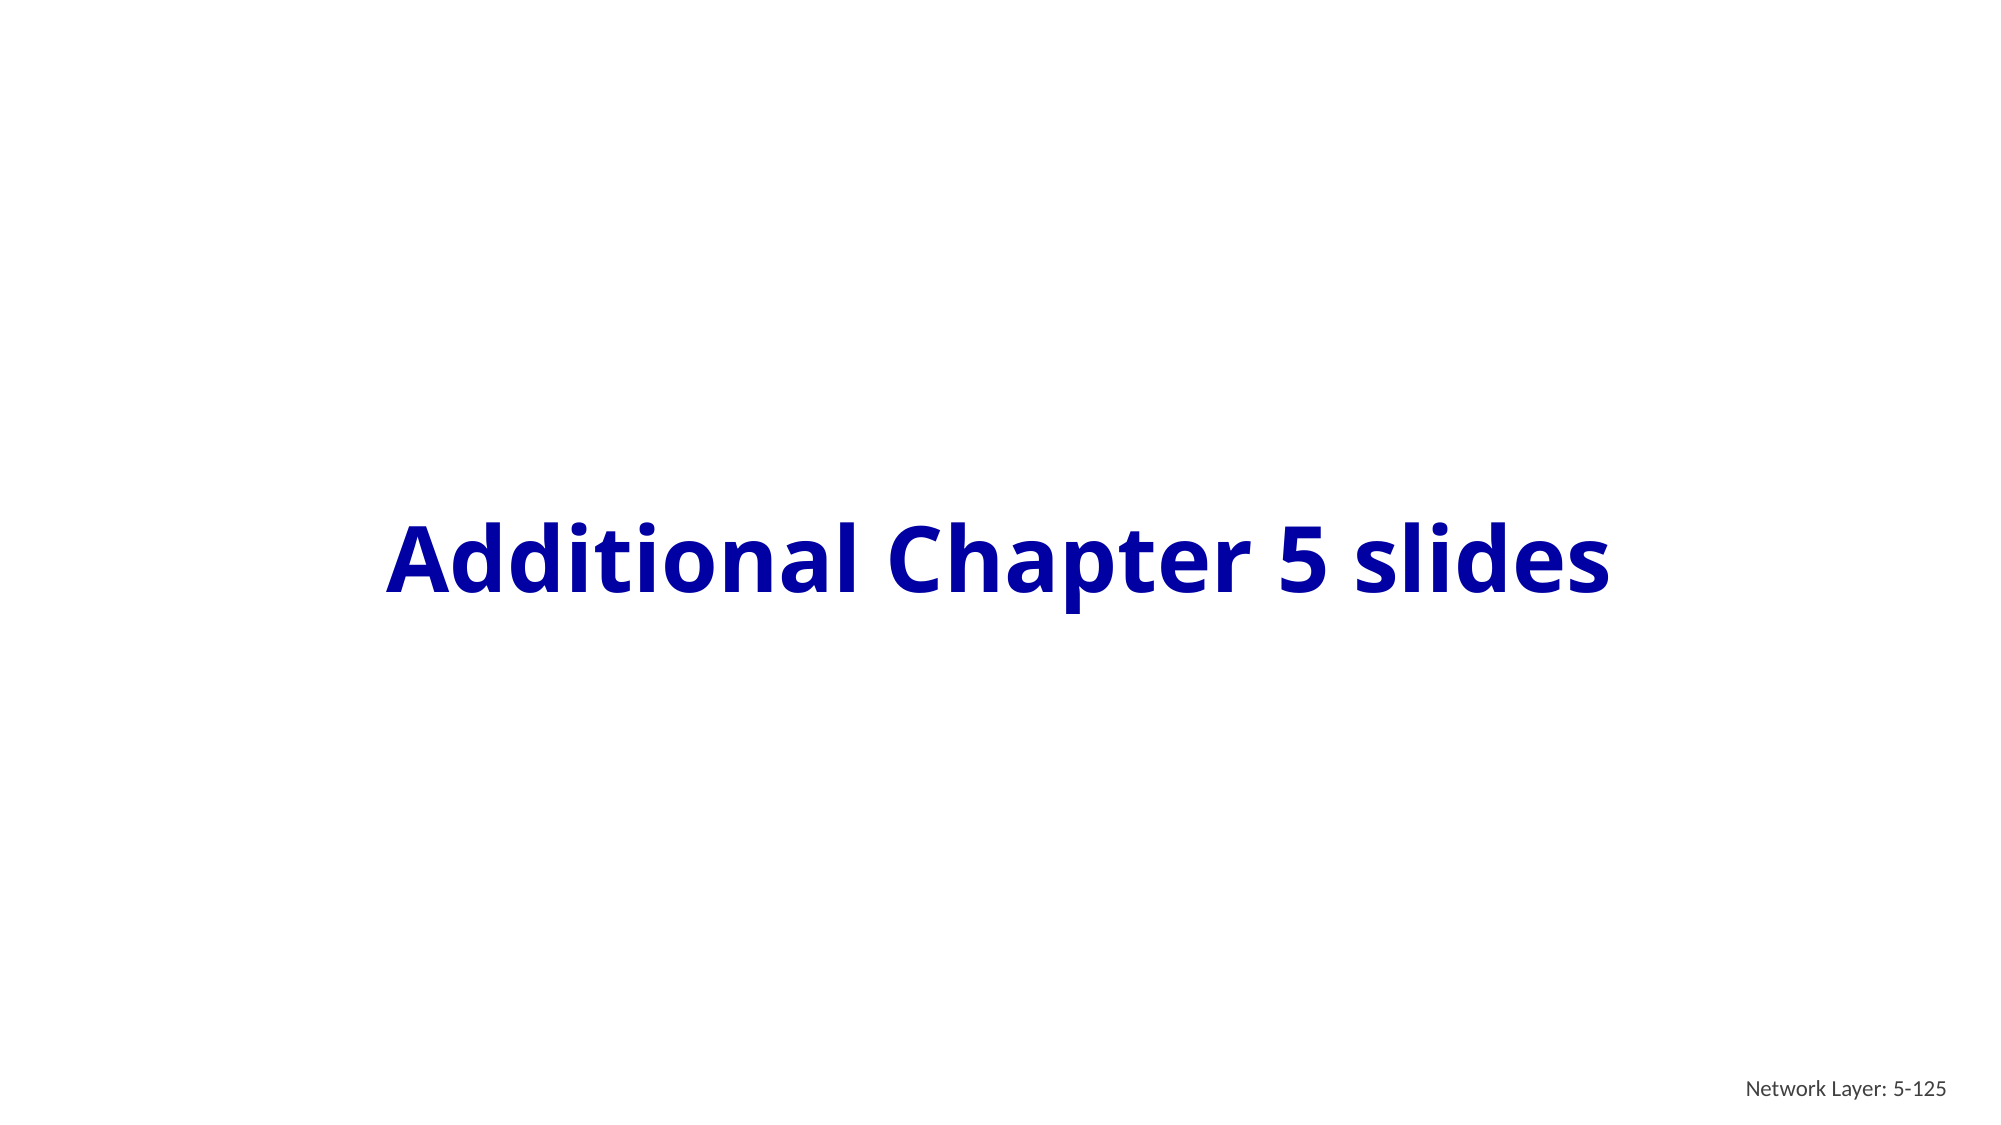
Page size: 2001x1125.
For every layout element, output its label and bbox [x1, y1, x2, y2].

slide_number [1512, 1056, 1963, 1117]
title [137, 489, 1863, 636]
